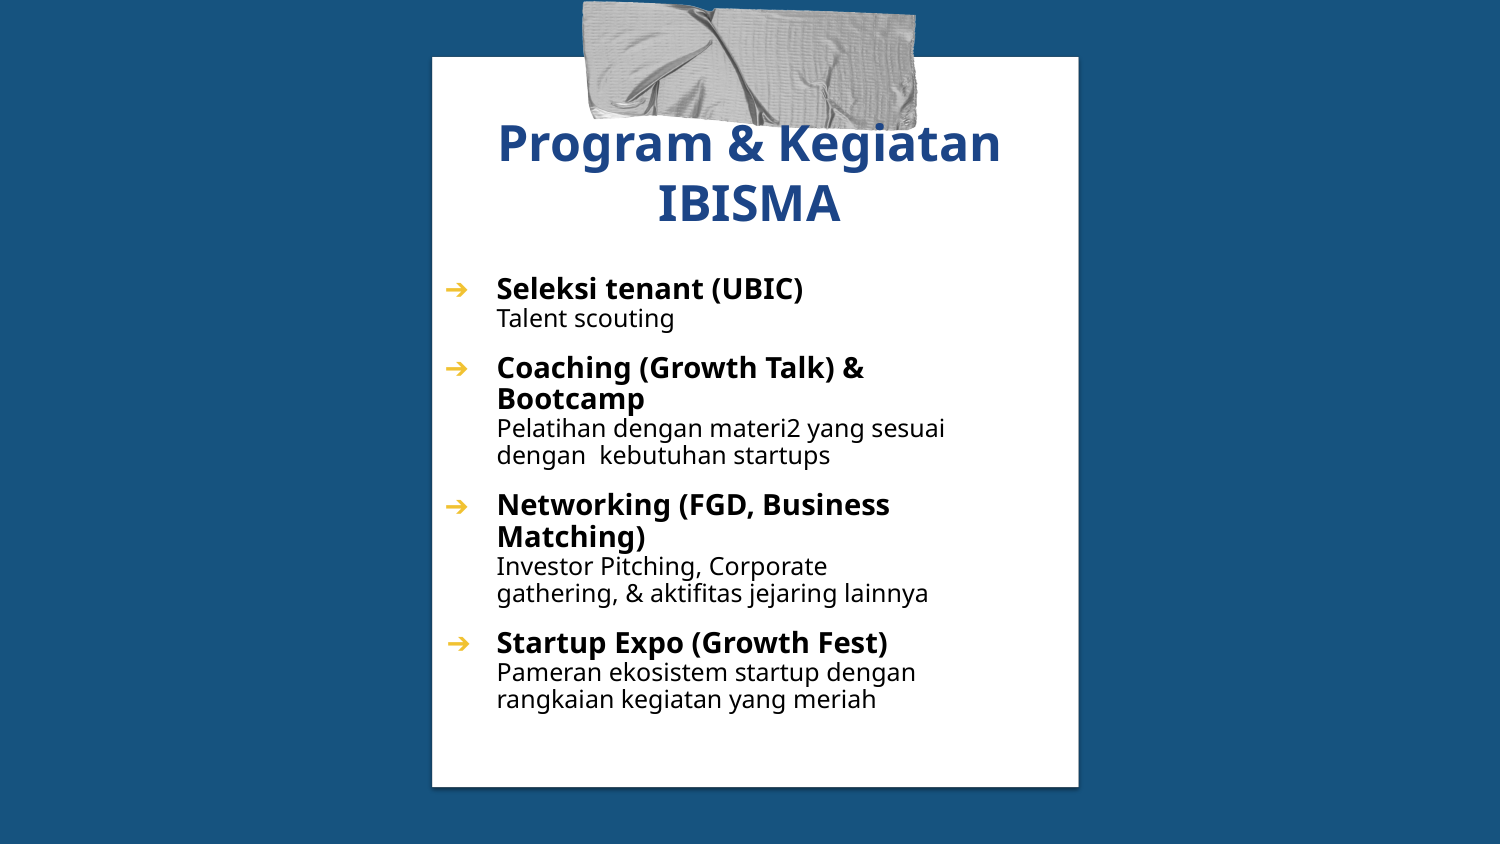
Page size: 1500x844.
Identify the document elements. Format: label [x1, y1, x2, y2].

picture [406, 0, 1105, 818]
